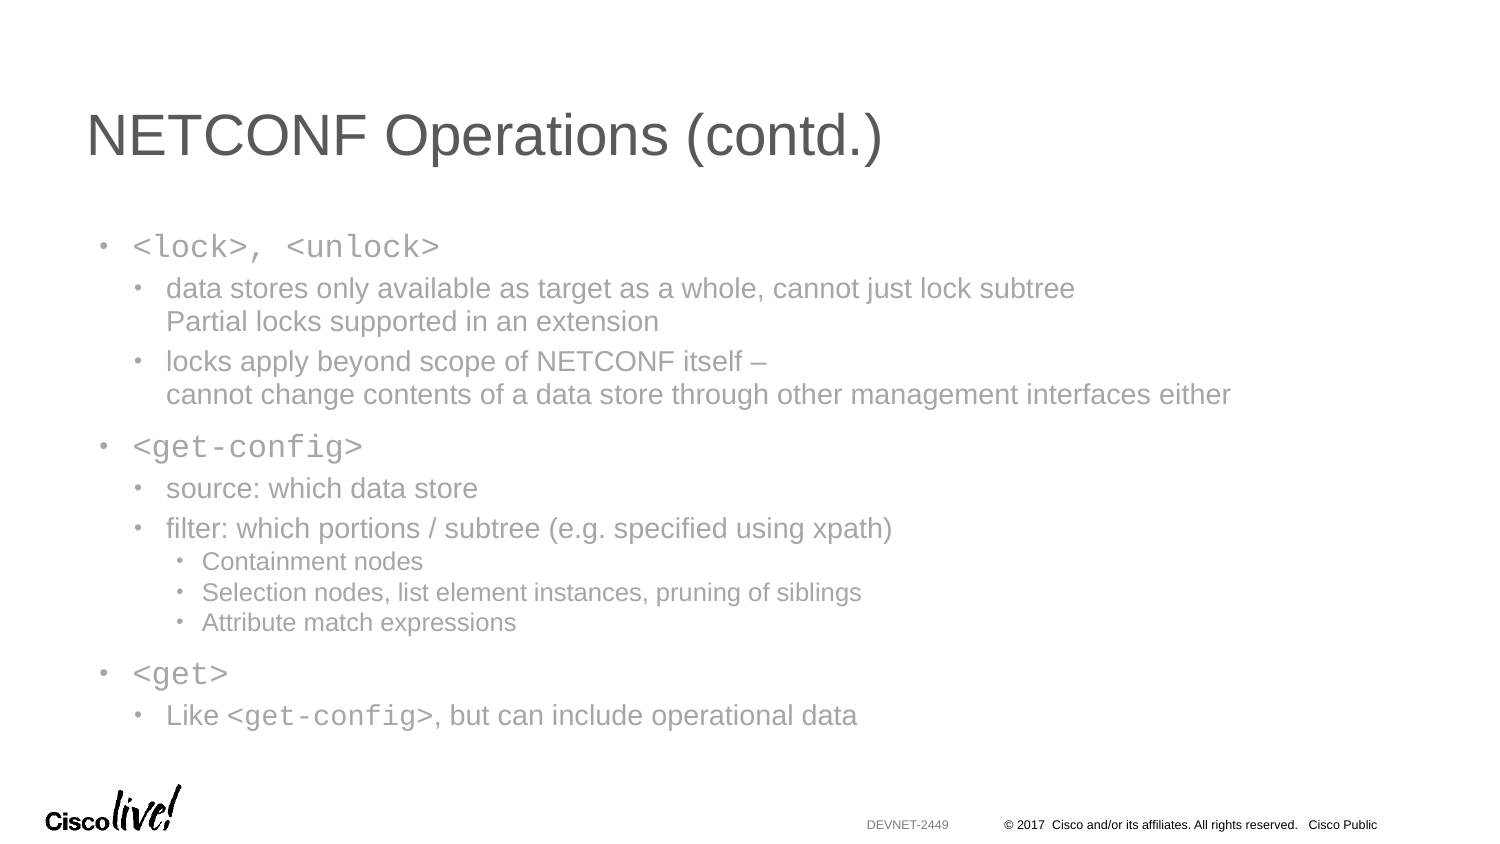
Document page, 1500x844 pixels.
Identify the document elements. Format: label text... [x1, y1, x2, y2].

title NETCONF Operations (contd.) [71, 55, 1441, 176]
text_box DEVNET-2449 [856, 811, 975, 837]
list <lock>, <unlock> data stores only available as target as a whole, cannot just lock subtree Partial locks supported in an extension locks apply beyond scope of NETCONF itself – cannot change contents of a data store through other management interfaces either <get-config> source: which data store filter: which portions / subtree (e.g. specified using xpath) Containment nodes Selection nodes, list element instances, pruning of siblings Attribute match expressions <get> Like <get-config>, but can include operational data [75, 221, 1434, 741]
picture [45, 784, 182, 835]
